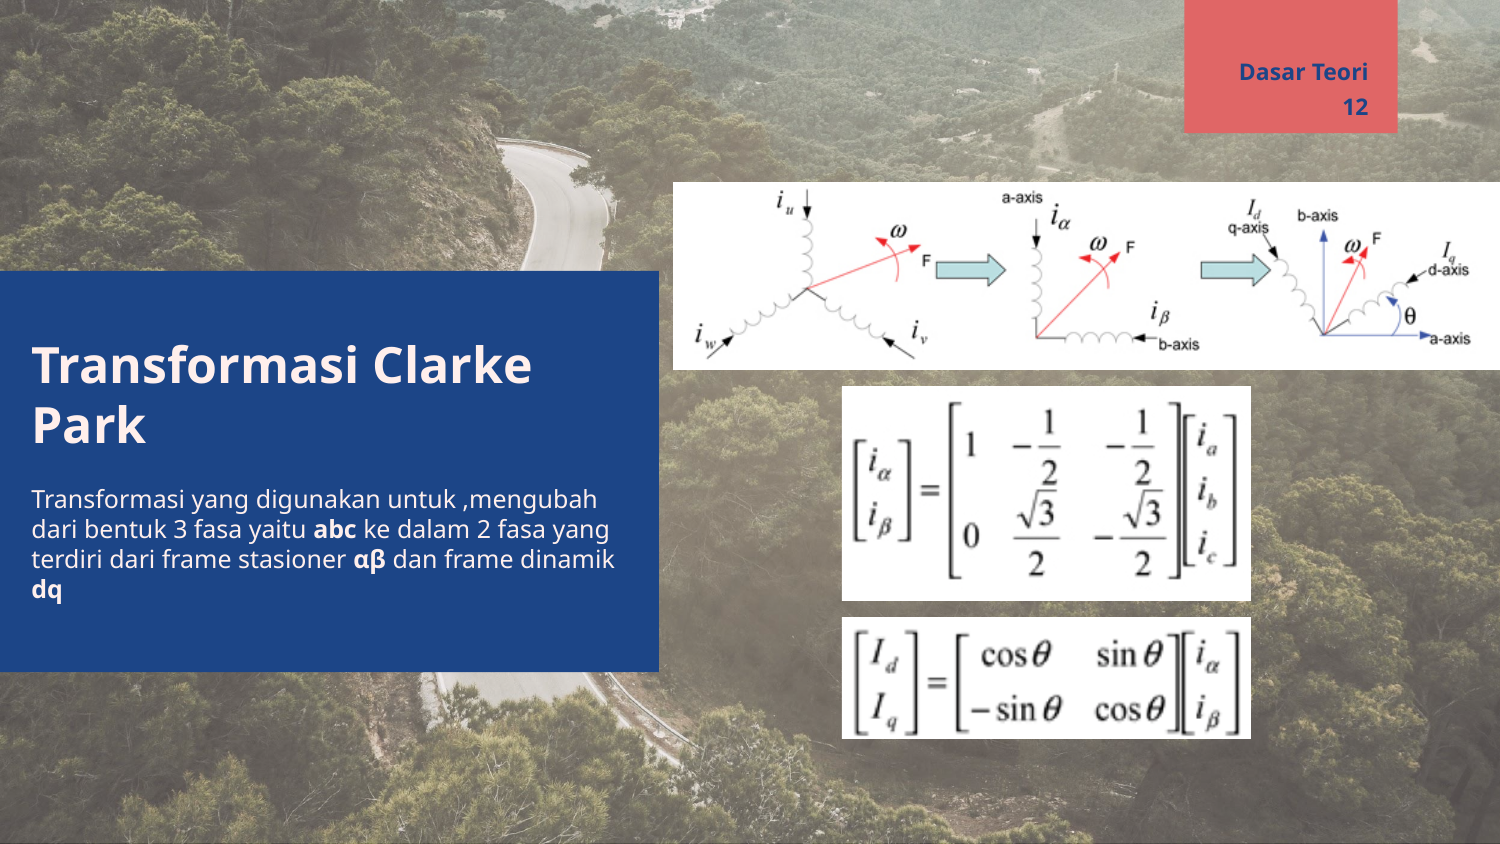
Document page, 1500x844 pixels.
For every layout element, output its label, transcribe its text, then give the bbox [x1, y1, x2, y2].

picture [841, 617, 1252, 740]
title Transformasi Clarke Park [16, 369, 571, 469]
picture [672, 181, 1500, 370]
slide_number 27 [0, 0, 1500, 844]
slide_number 12 [1293, 101, 1384, 143]
subtitle Transformasi yang digunakan untuk ,mengubah dari bentuk 3 fasa yaitu abc ke dalam 2 fasa yang terdiri dari frame stasioner αβ dan frame dinamik dq [16, 468, 651, 687]
title Dasar Teori [913, 21, 1384, 101]
picture [841, 386, 1252, 601]
